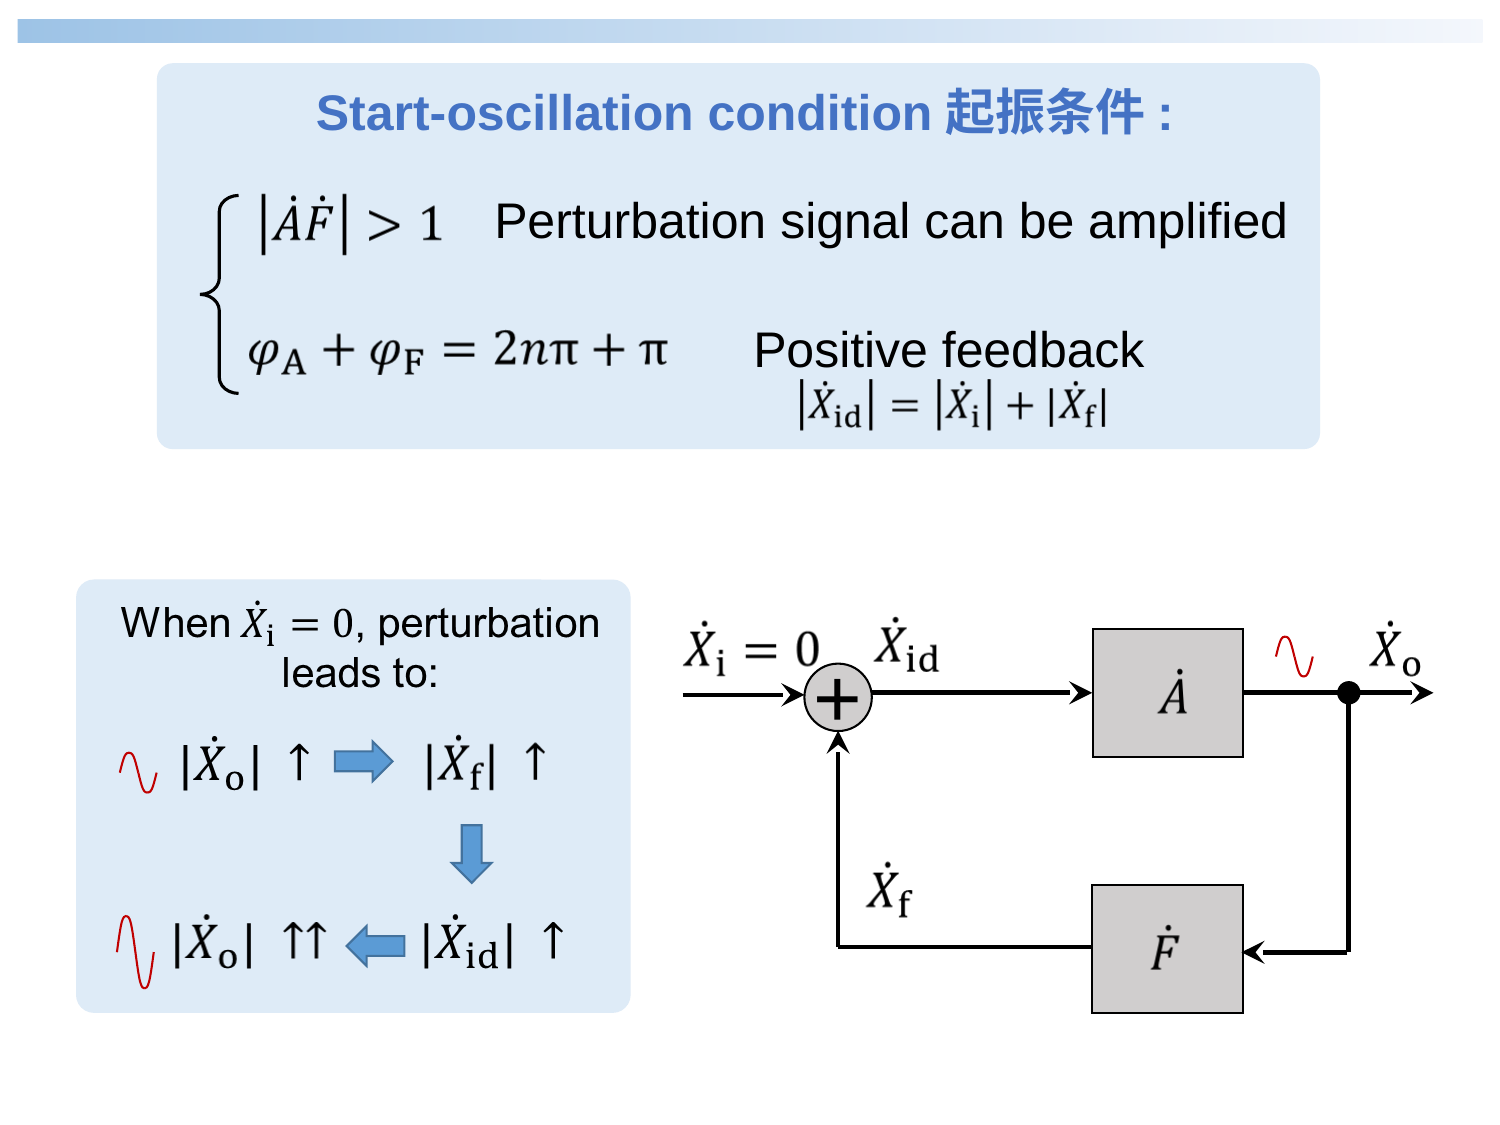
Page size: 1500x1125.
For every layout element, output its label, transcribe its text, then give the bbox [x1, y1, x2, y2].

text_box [191, 180, 1316, 440]
text_box [155, 62, 1322, 451]
text_box [74, 578, 632, 1014]
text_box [672, 602, 1460, 1013]
text_box [396, 899, 601, 977]
text_box Start-oscillation condition起振条件: [256, 73, 1234, 148]
text_box [359, 923, 406, 969]
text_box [116, 915, 154, 989]
text_box [101, 587, 620, 706]
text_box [119, 752, 157, 793]
text_box [167, 721, 335, 799]
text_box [1275, 636, 1313, 677]
text_box [17, 18, 1483, 44]
text_box [153, 899, 359, 977]
text_box [333, 739, 395, 784]
text_box [449, 824, 495, 885]
text_box [409, 721, 574, 799]
